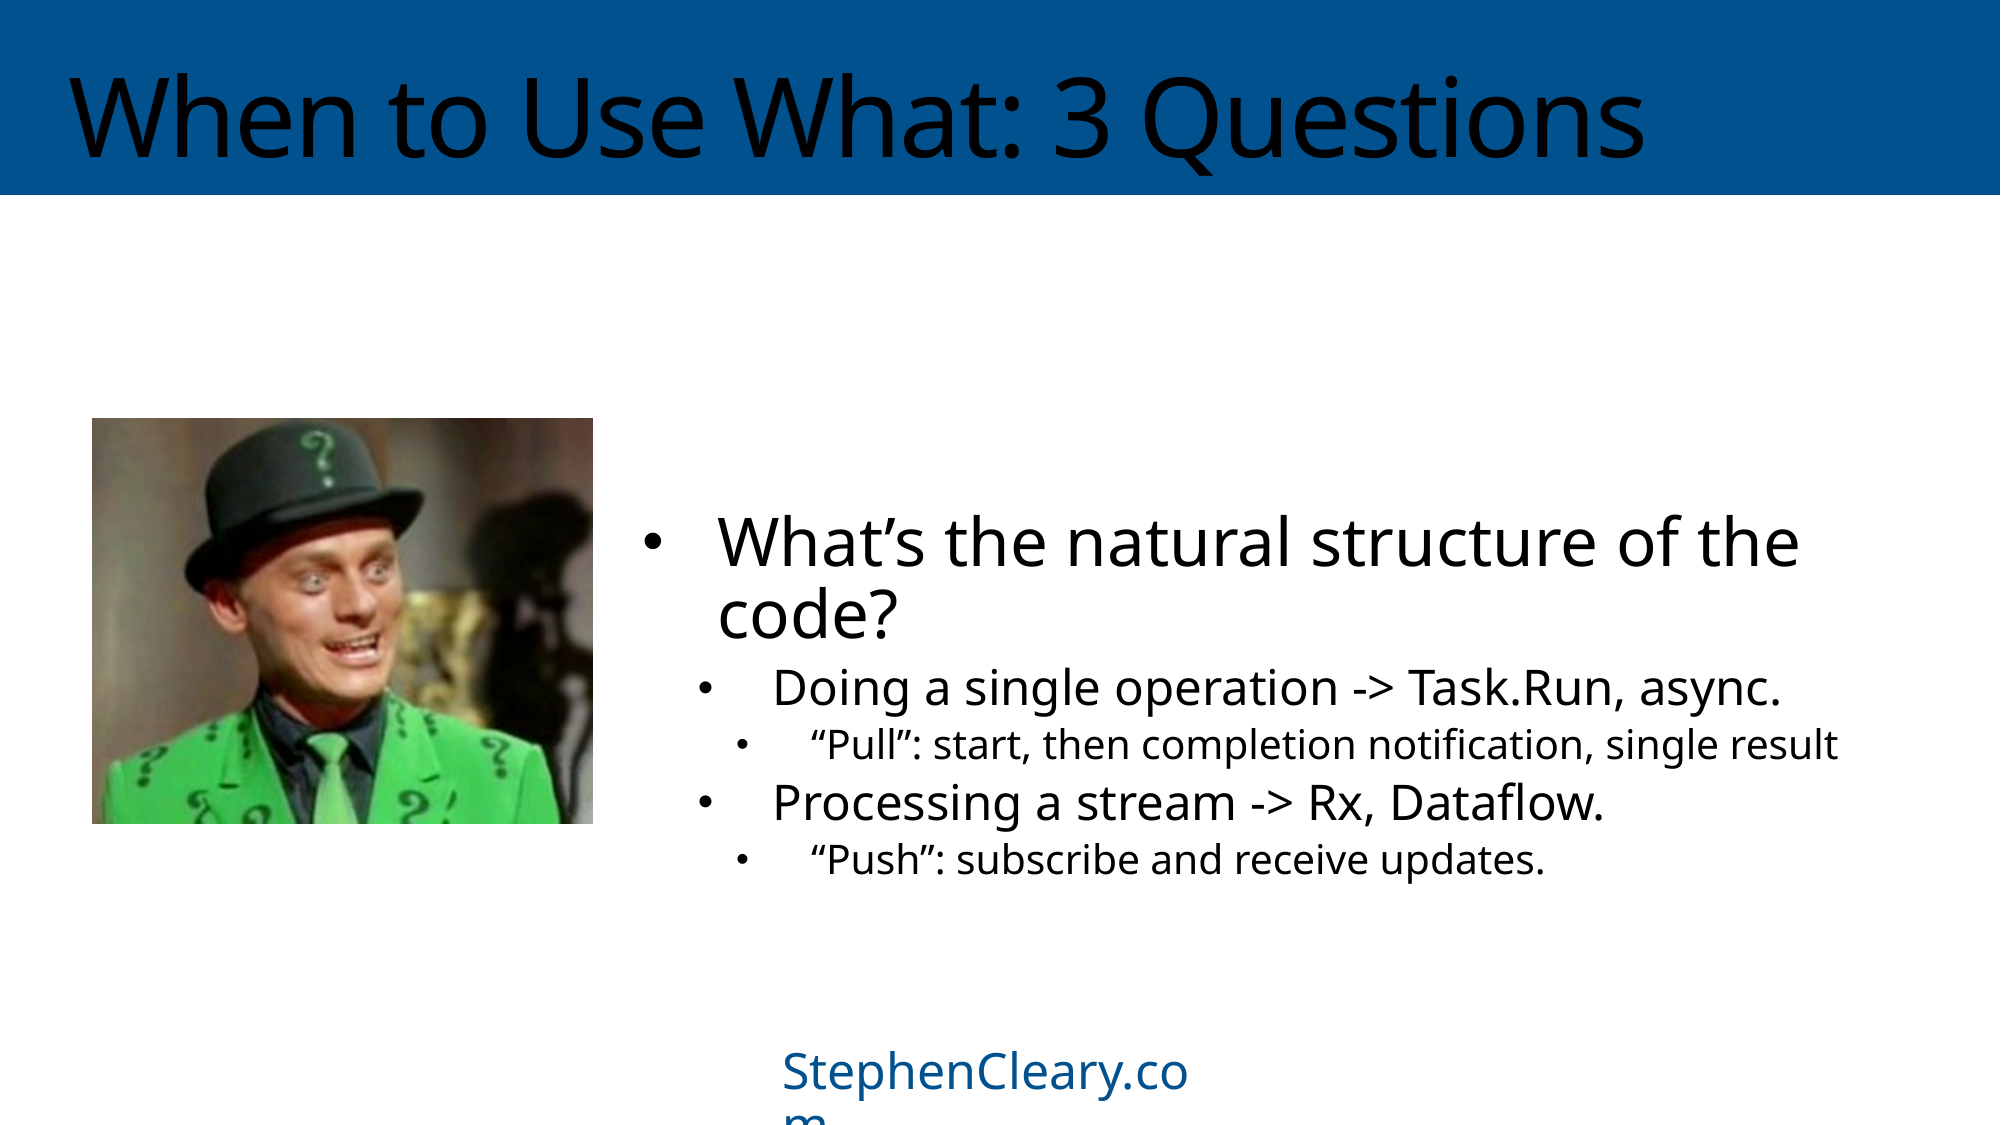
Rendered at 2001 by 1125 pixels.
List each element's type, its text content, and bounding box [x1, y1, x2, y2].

title When to Use What: 3 Questions [44, 47, 1957, 196]
picture [92, 418, 594, 824]
list What’s the natural structure of the code? Doing a single operation -> Task.Run, async. “Pull”: start, then completion notification, single result Processing a stream -> Rx, Dataflow. “Push”: subscribe and receive updates. [618, 398, 1957, 843]
